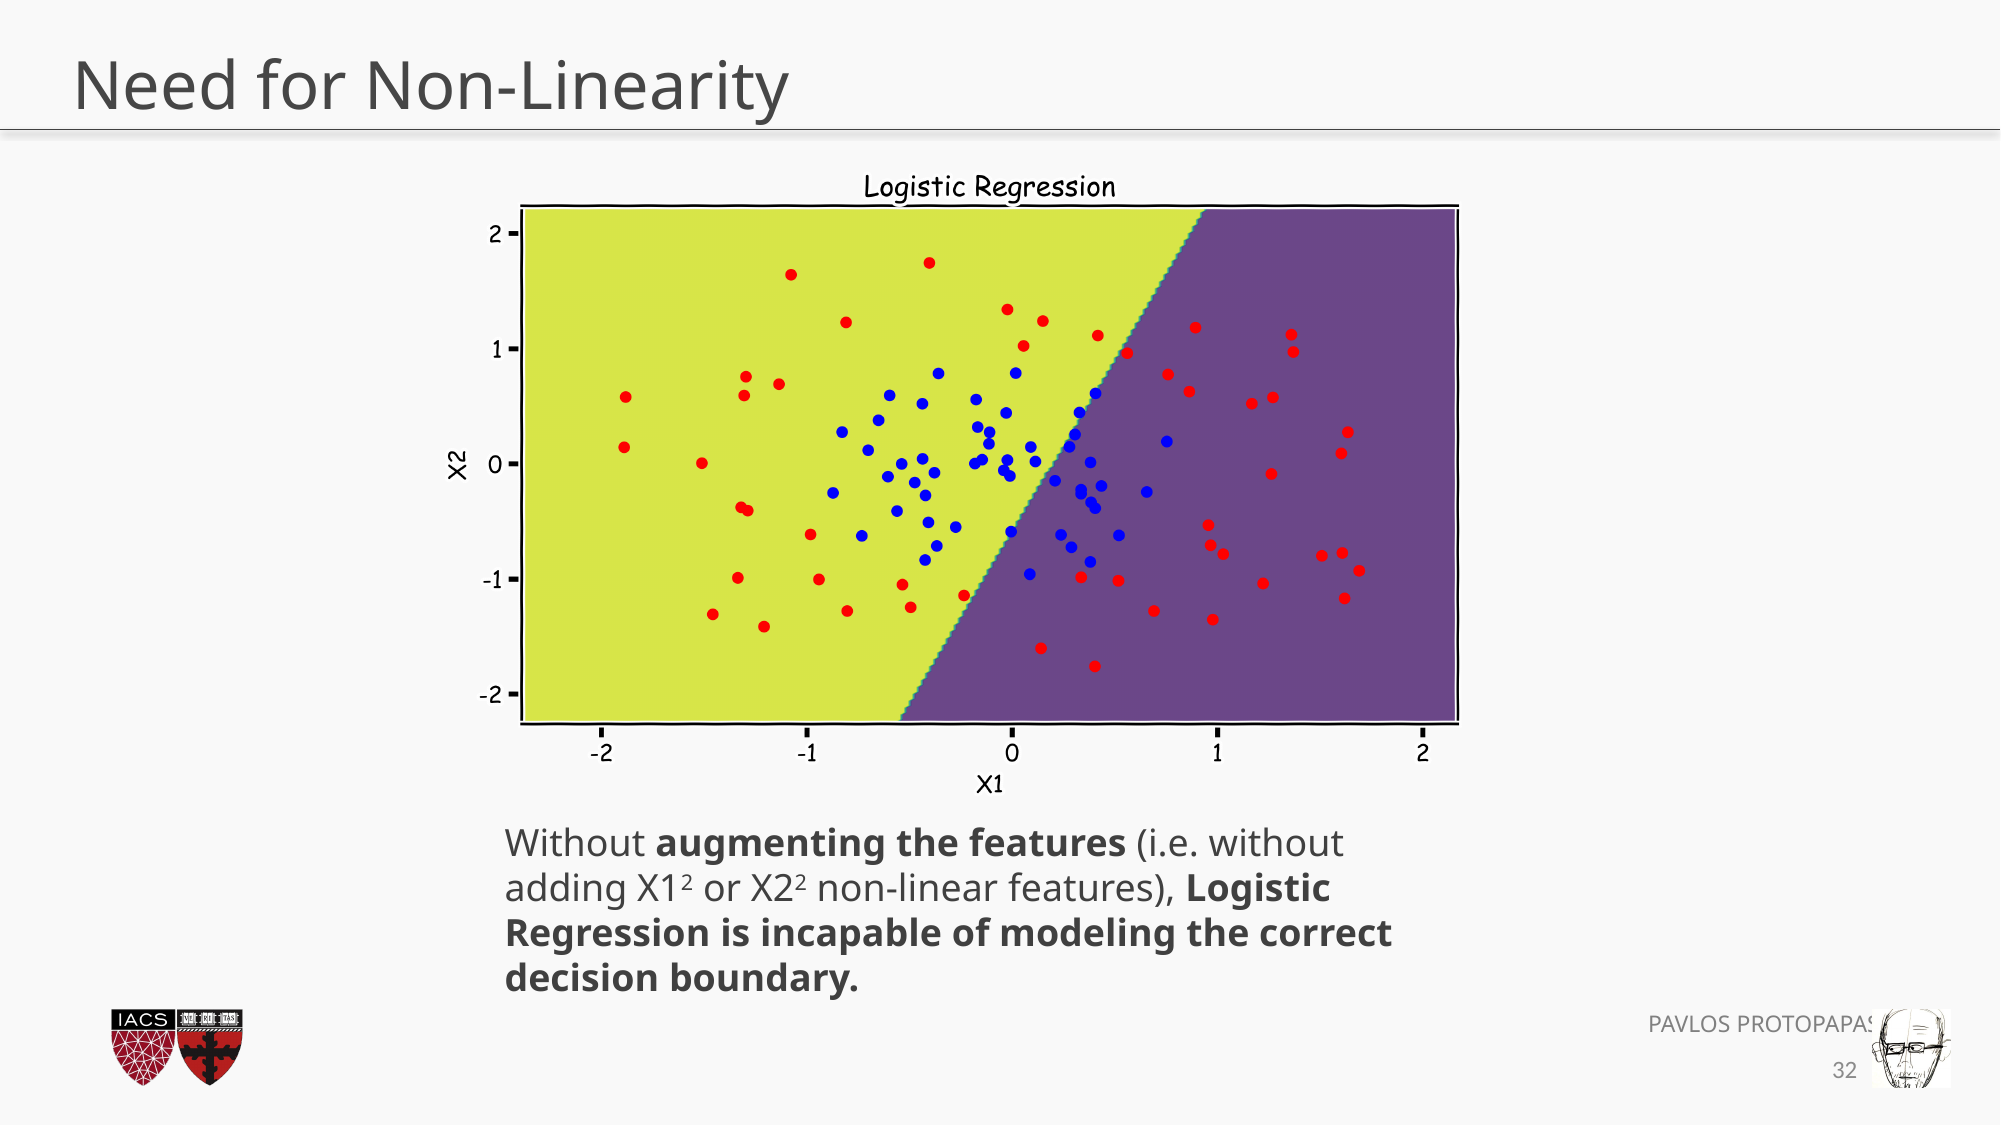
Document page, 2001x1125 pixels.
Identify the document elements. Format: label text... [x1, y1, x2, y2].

picture [109, 1009, 243, 1086]
text_box Without augmenting the features (i.e. without adding X12 or X22 non-linear features), Logistic Regression is incapable of modeling the correct decision boundary. [489, 874, 1483, 1007]
picture [1872, 1009, 1951, 1088]
slide_number 32 [1405, 1038, 1873, 1099]
title Need for Non-Linearity [57, 35, 1943, 162]
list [281, 147, 1483, 869]
